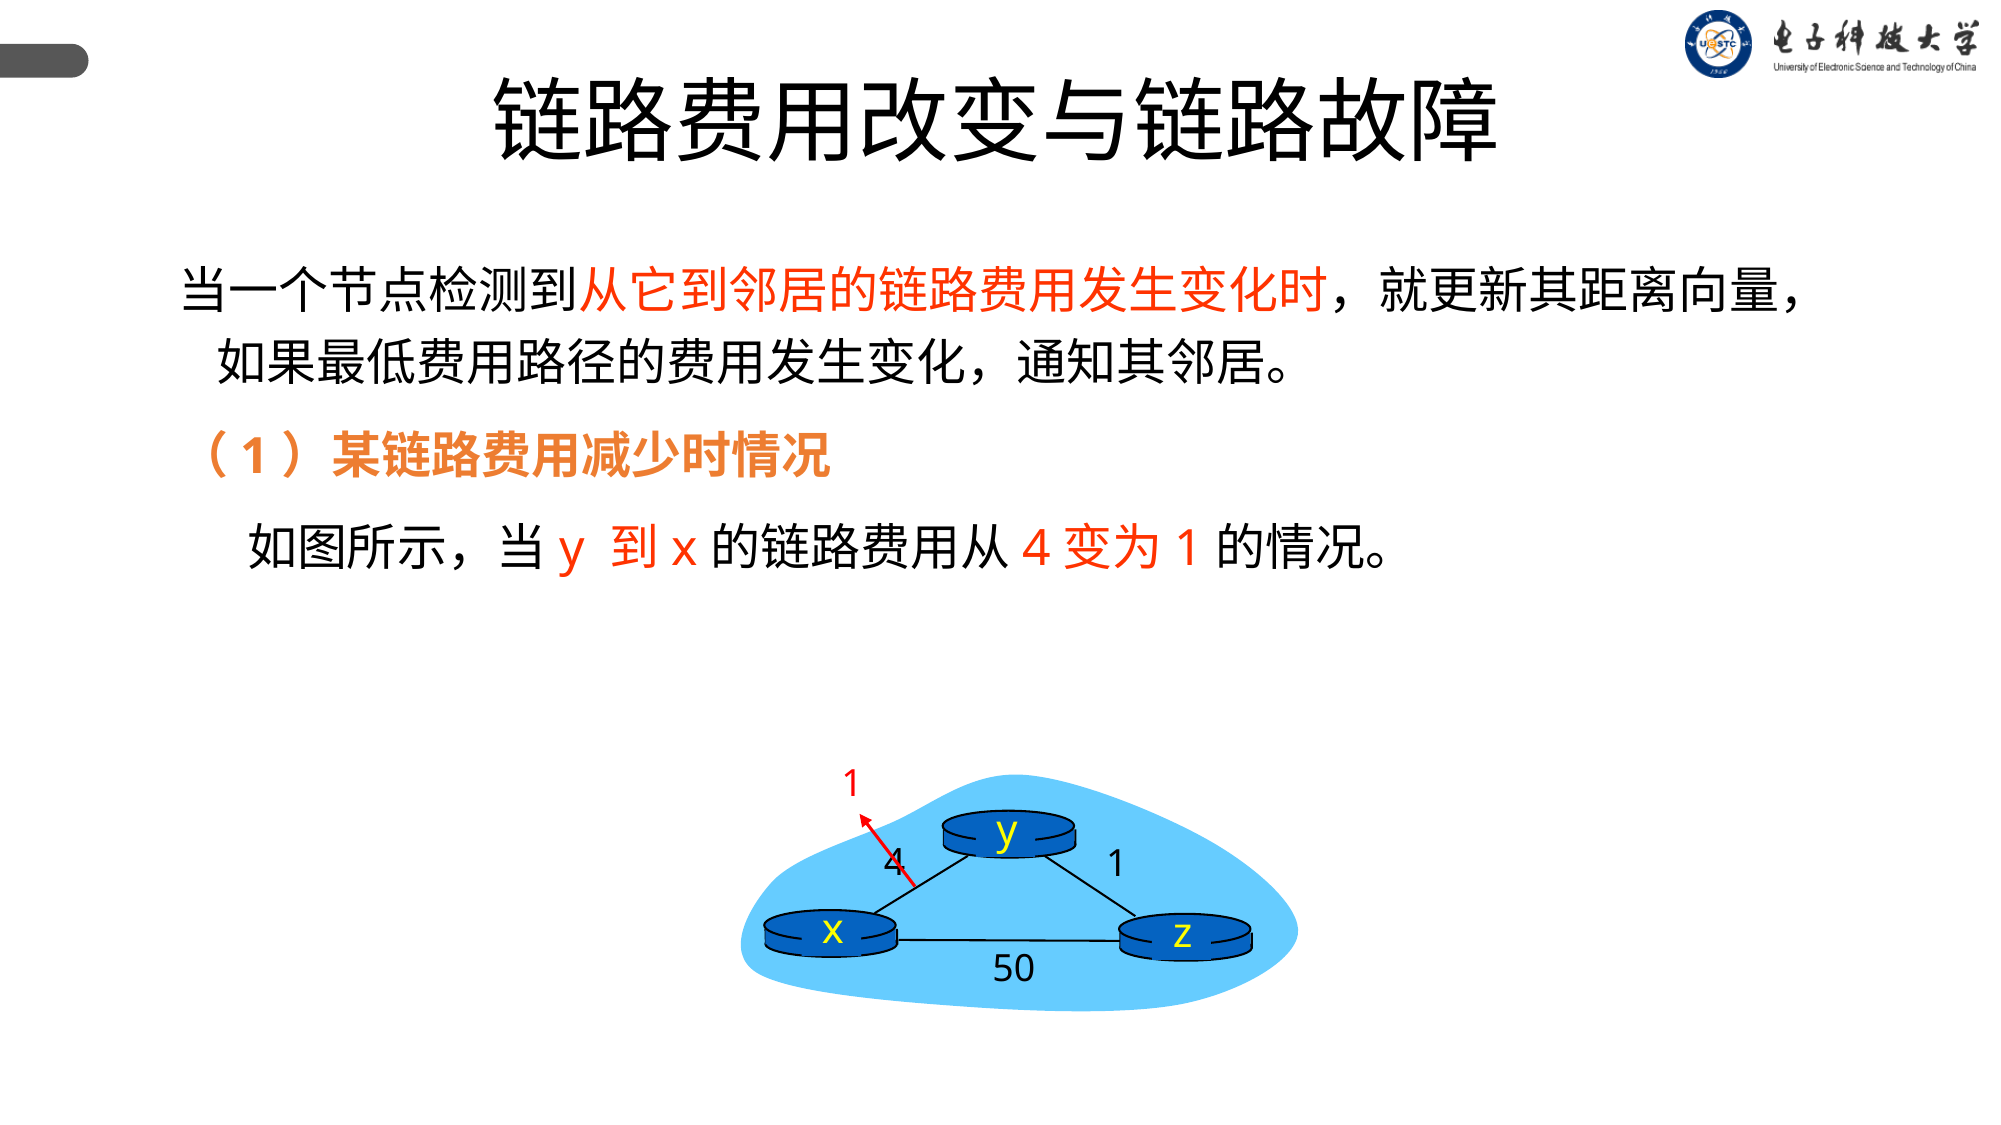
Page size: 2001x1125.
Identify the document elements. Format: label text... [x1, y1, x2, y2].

picture [1685, 10, 1979, 78]
title 链路费用改变与链路故障 [23, 67, 1968, 256]
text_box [723, 751, 1302, 1016]
list 当一个节点检测到从它到邻居的链路费用发生变化时，就更新其距离向量，如果最低费用路径的费用发生变化，通知其邻居。 （1）某链路费用减少时情况 如图所示，当y 到x的链路费用从4变为1的情况。 [164, 238, 1865, 685]
